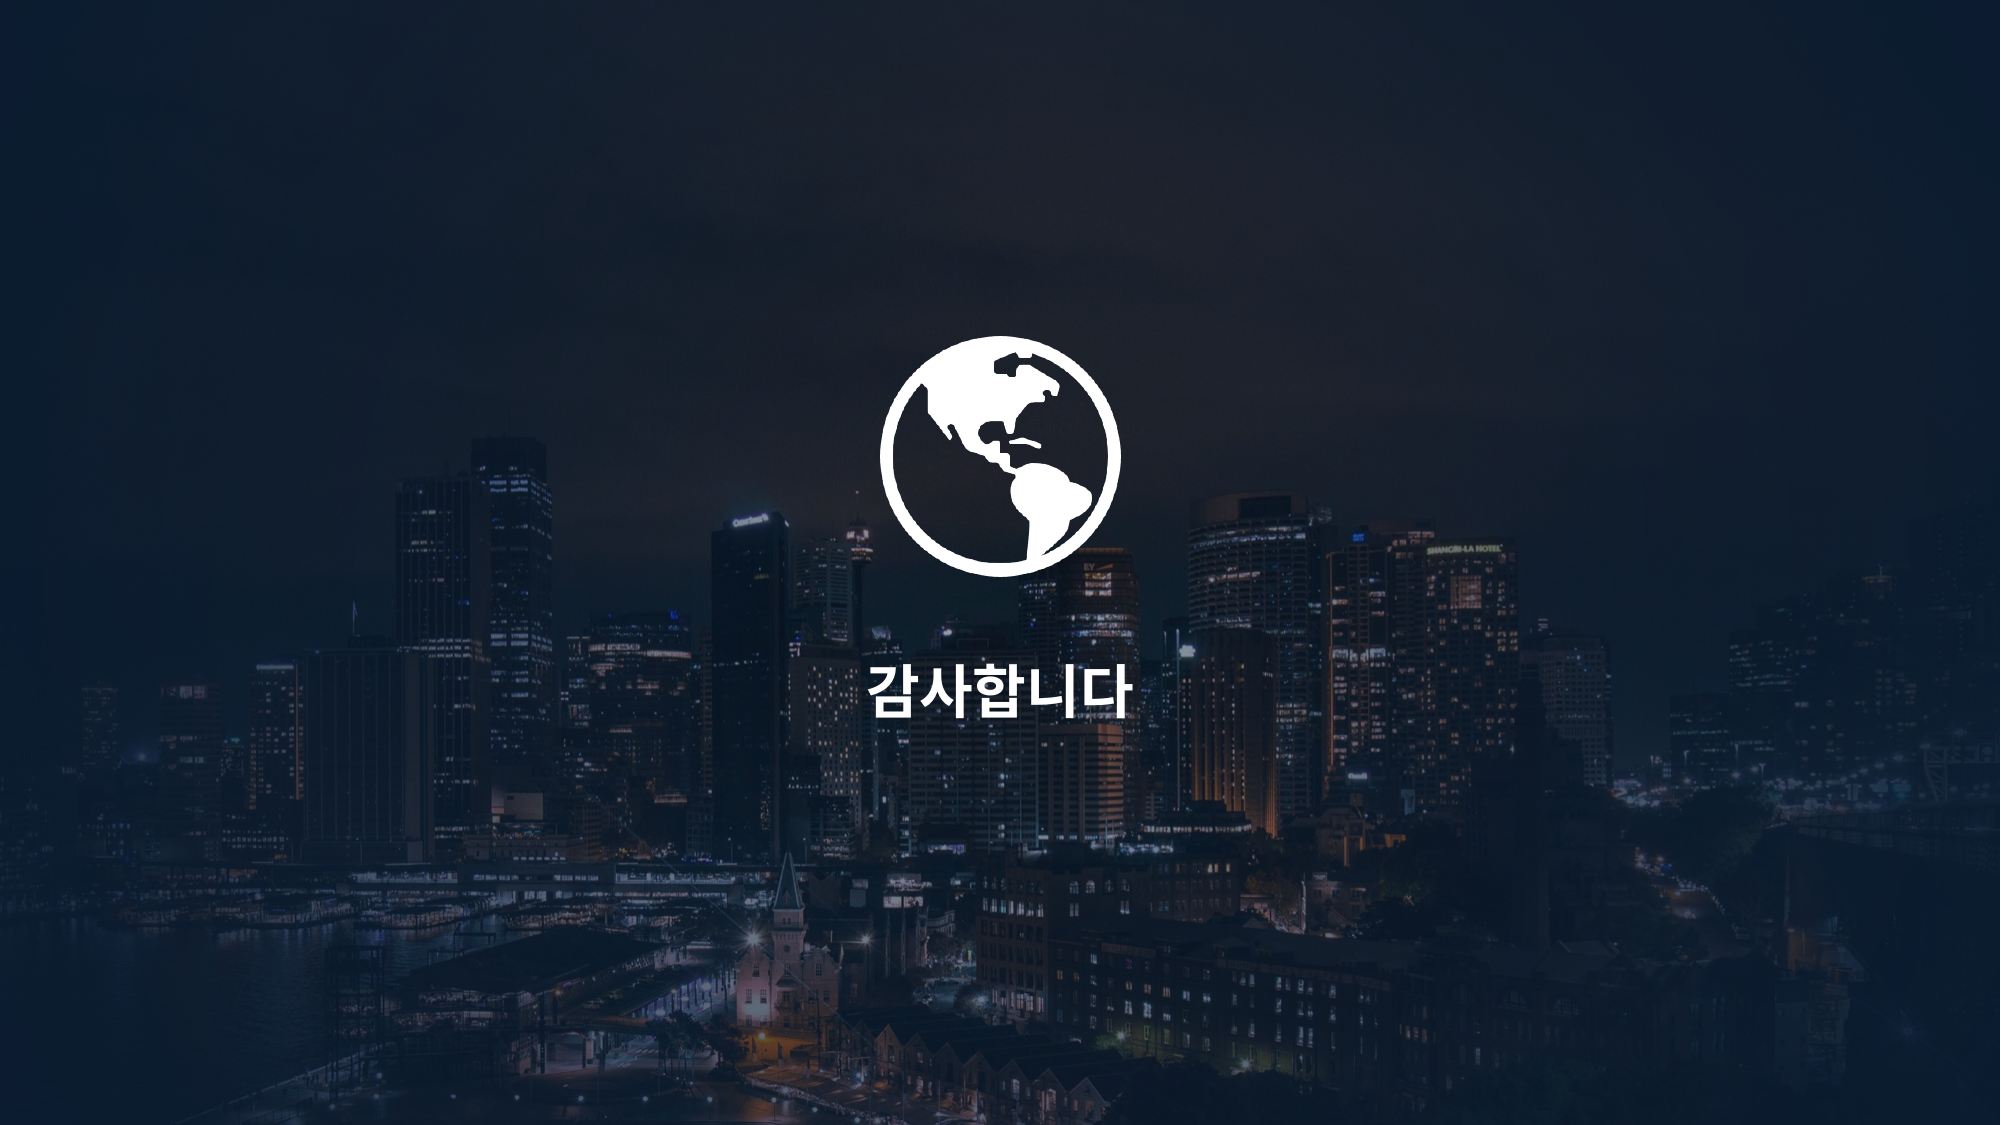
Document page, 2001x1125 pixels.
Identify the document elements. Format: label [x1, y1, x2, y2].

text_box [837, 304, 1163, 734]
picture [0, 0, 2000, 1125]
